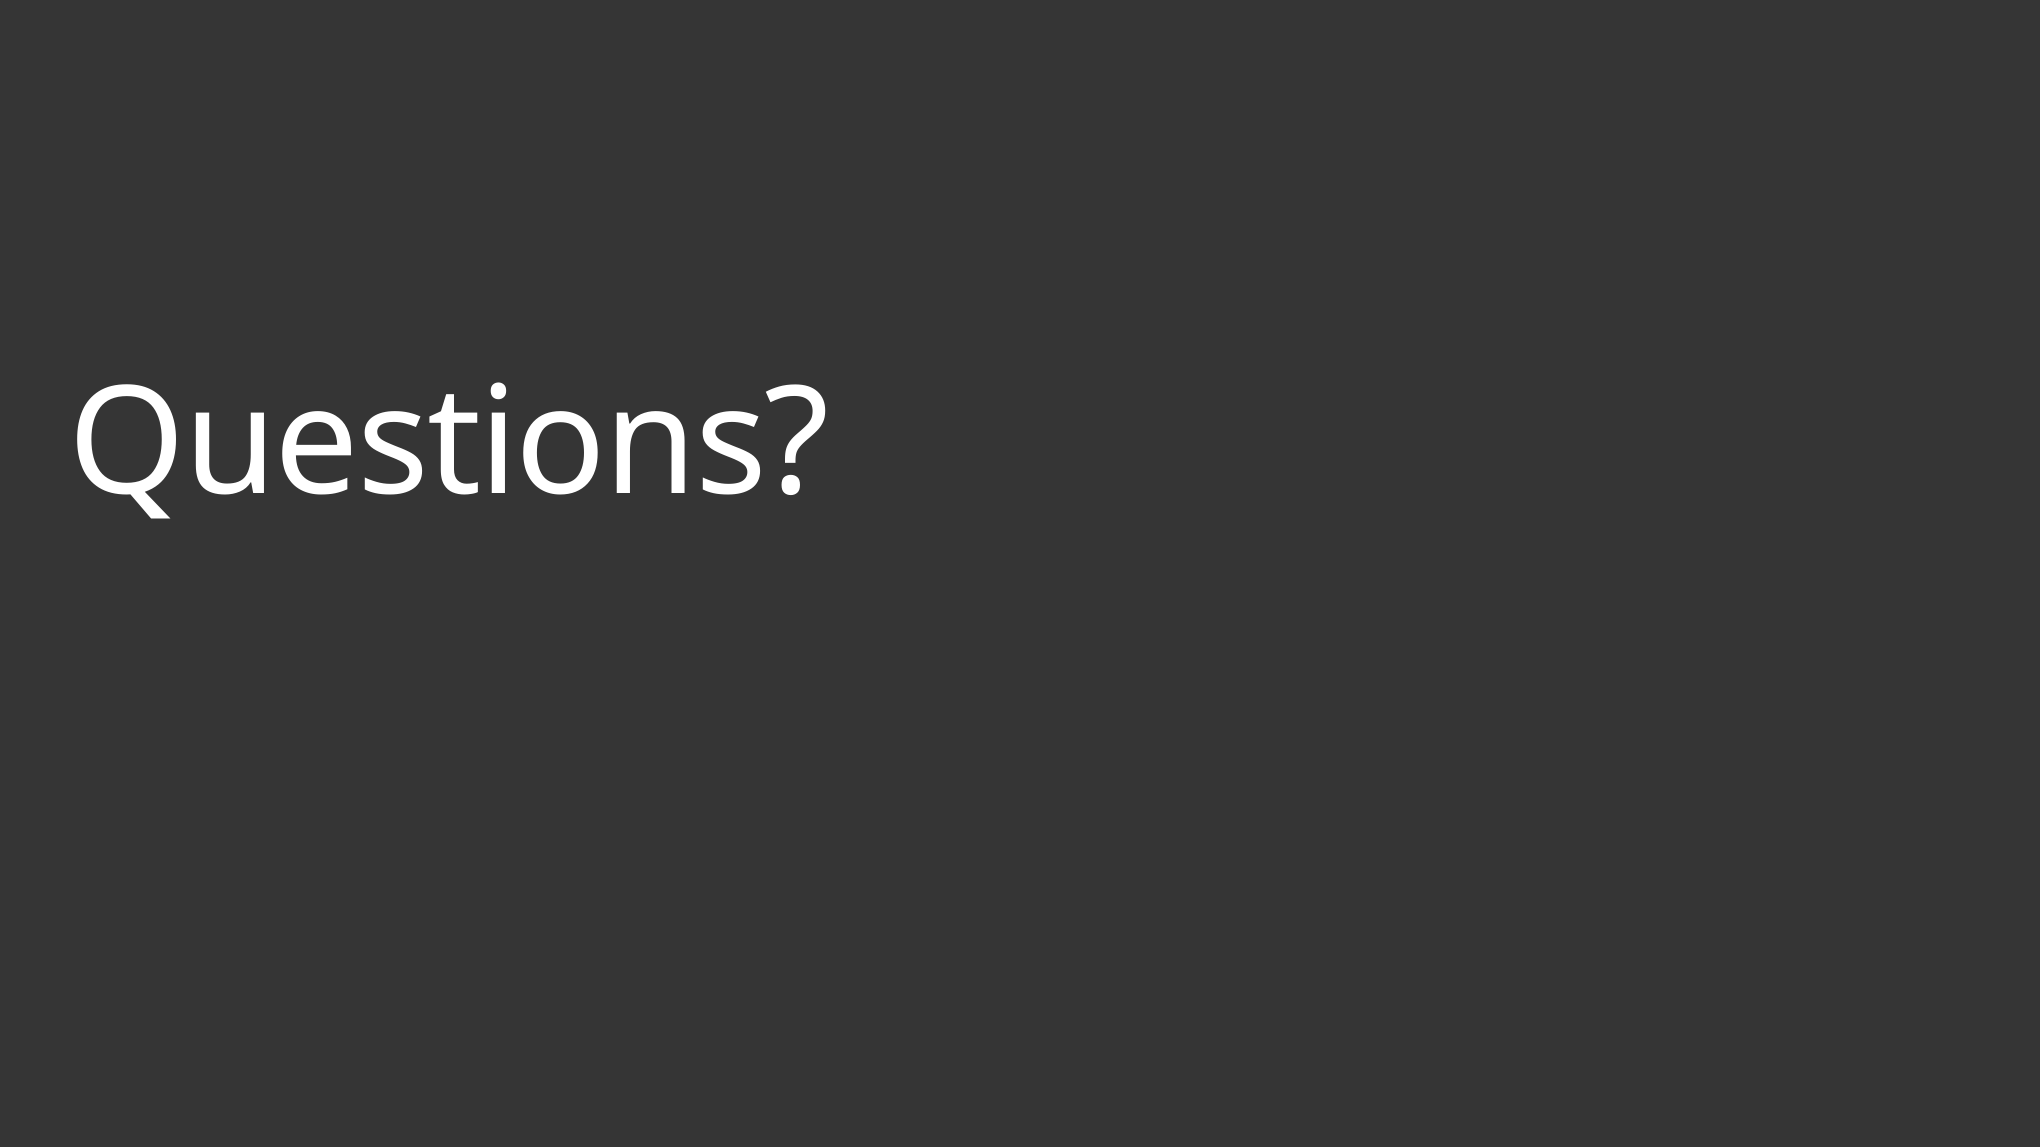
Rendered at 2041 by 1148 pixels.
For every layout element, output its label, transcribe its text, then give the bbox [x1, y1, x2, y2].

title Questions? [45, 348, 1695, 543]
